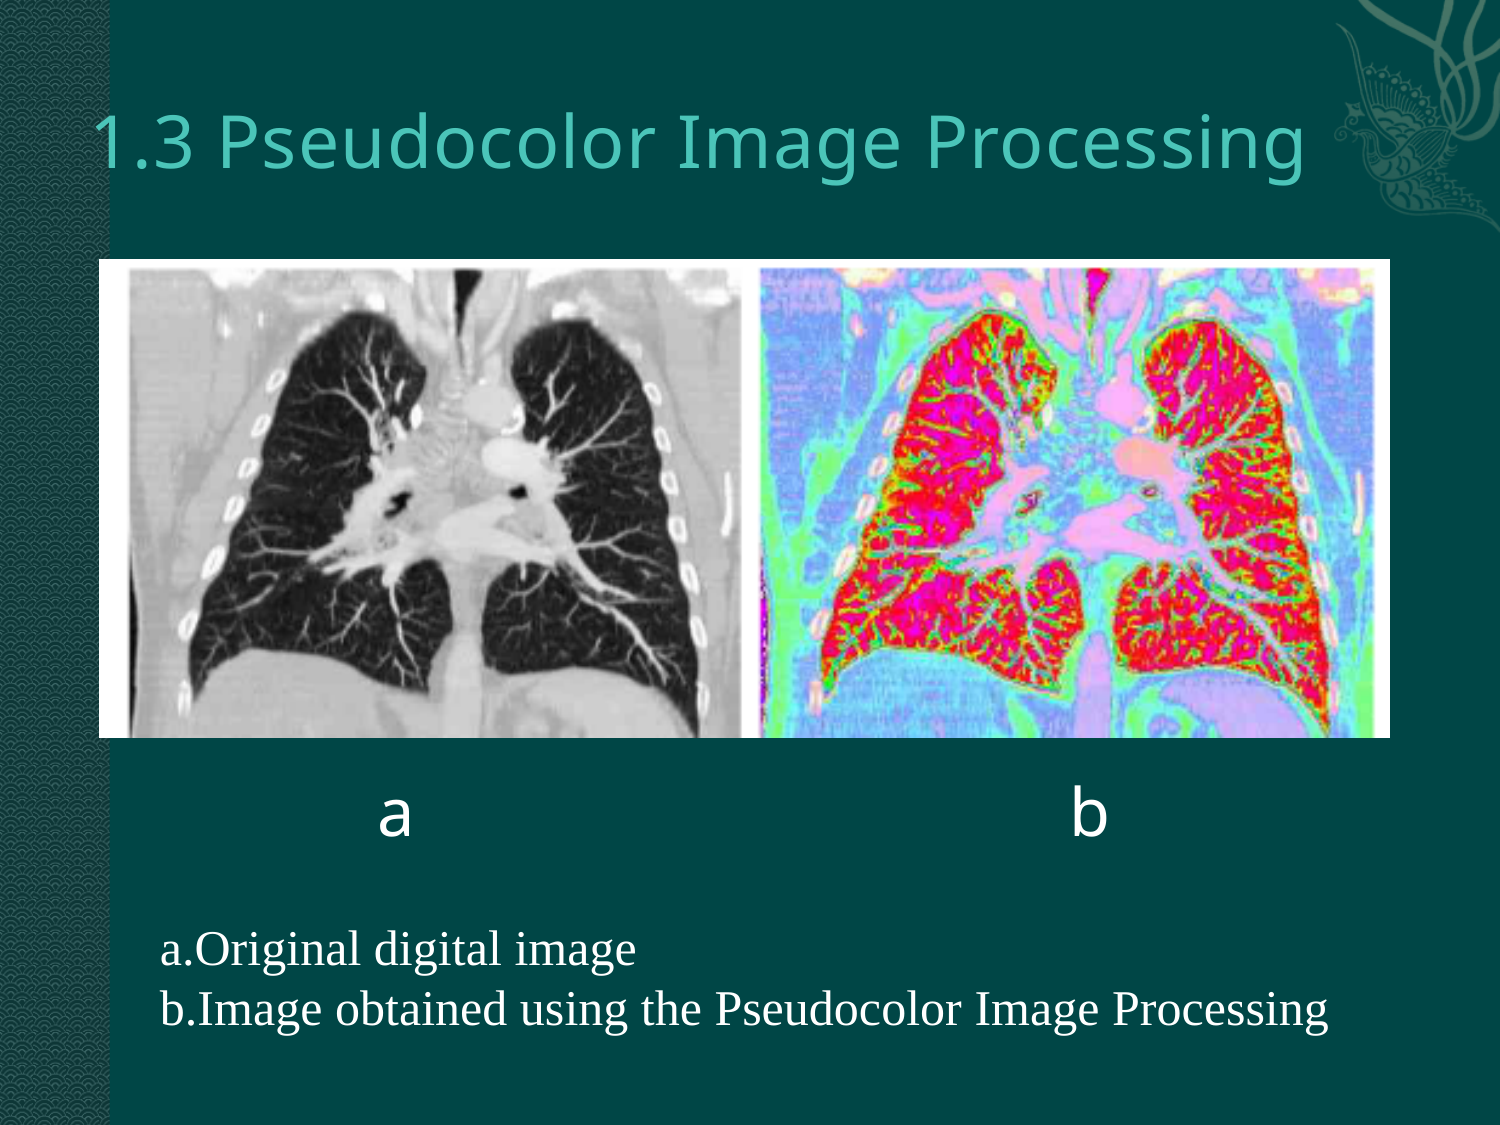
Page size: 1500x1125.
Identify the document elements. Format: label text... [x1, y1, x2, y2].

text_box a.Original digital image b.Image obtained using the Pseudocolor Image Processing [145, 908, 1396, 1044]
text_box a b [362, 767, 1127, 858]
picture [0, 0, 1390, 1125]
title 1.3 Pseudocolor Image Processing [75, 45, 1351, 233]
